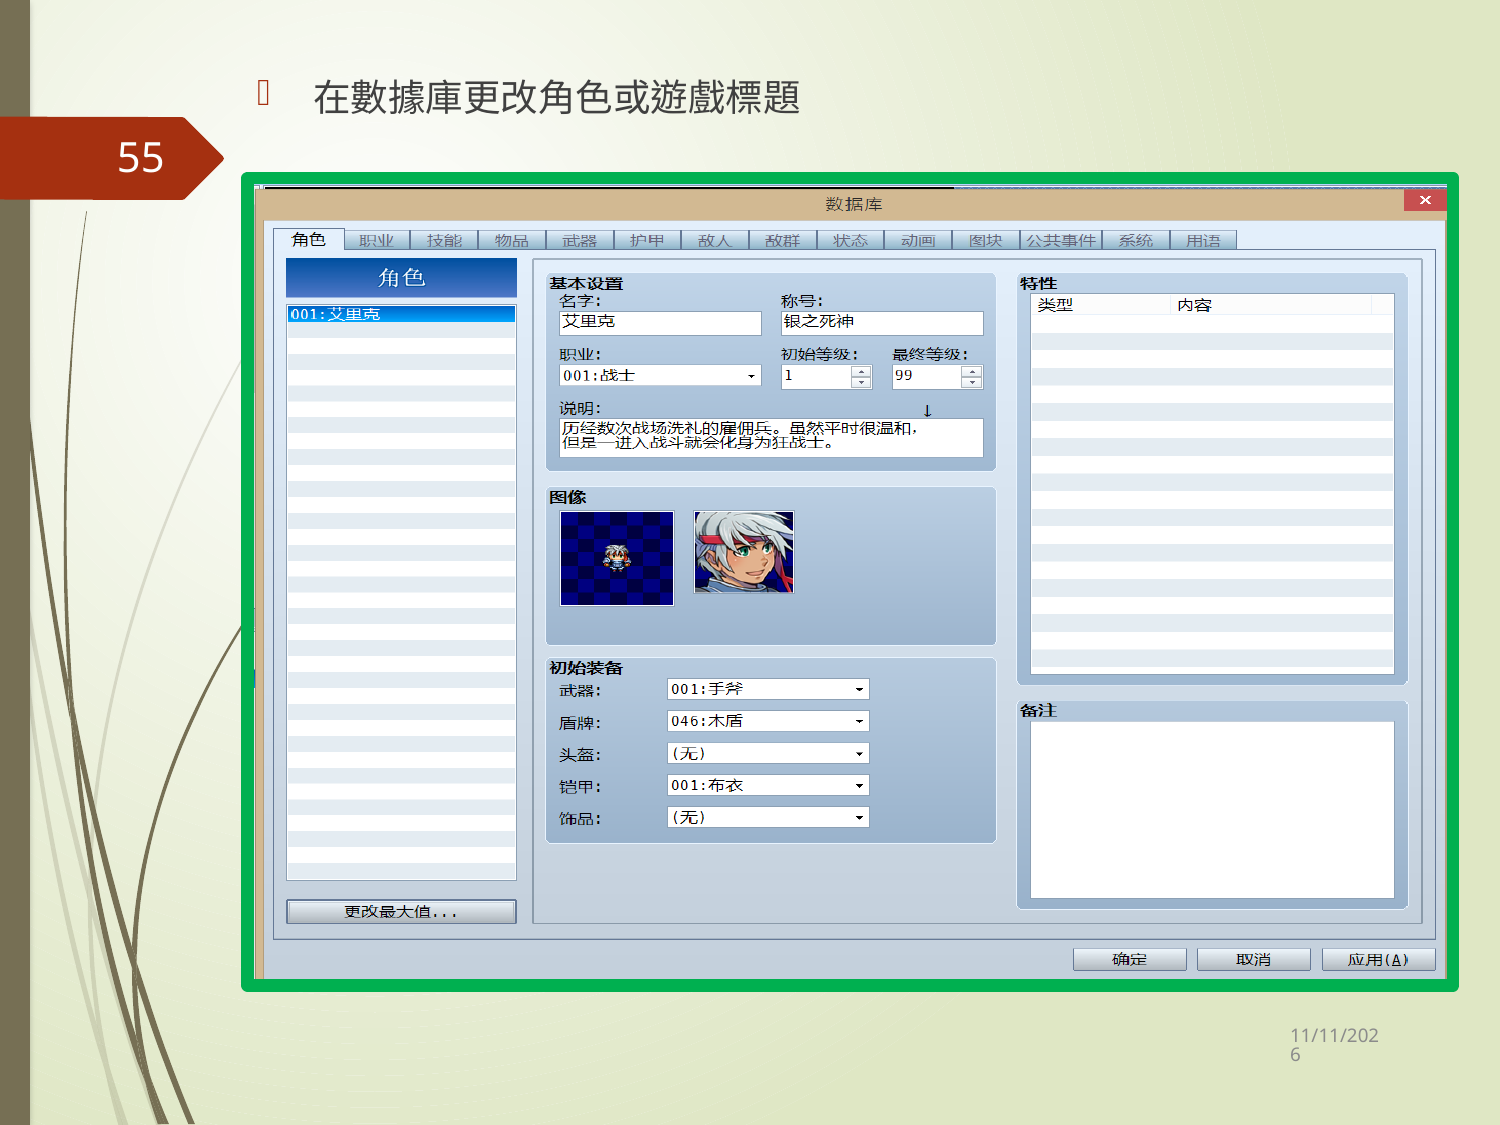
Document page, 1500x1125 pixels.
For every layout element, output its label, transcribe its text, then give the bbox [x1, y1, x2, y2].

list 在數據庫更改角色或遊戲標題 [242, 990, 1300, 1062]
picture [253, 184, 1448, 980]
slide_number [1275, 1006, 1401, 1068]
slide_number 55 [83, 129, 180, 190]
list 在數據庫更改角色或遊戲標題 [242, 66, 1300, 173]
